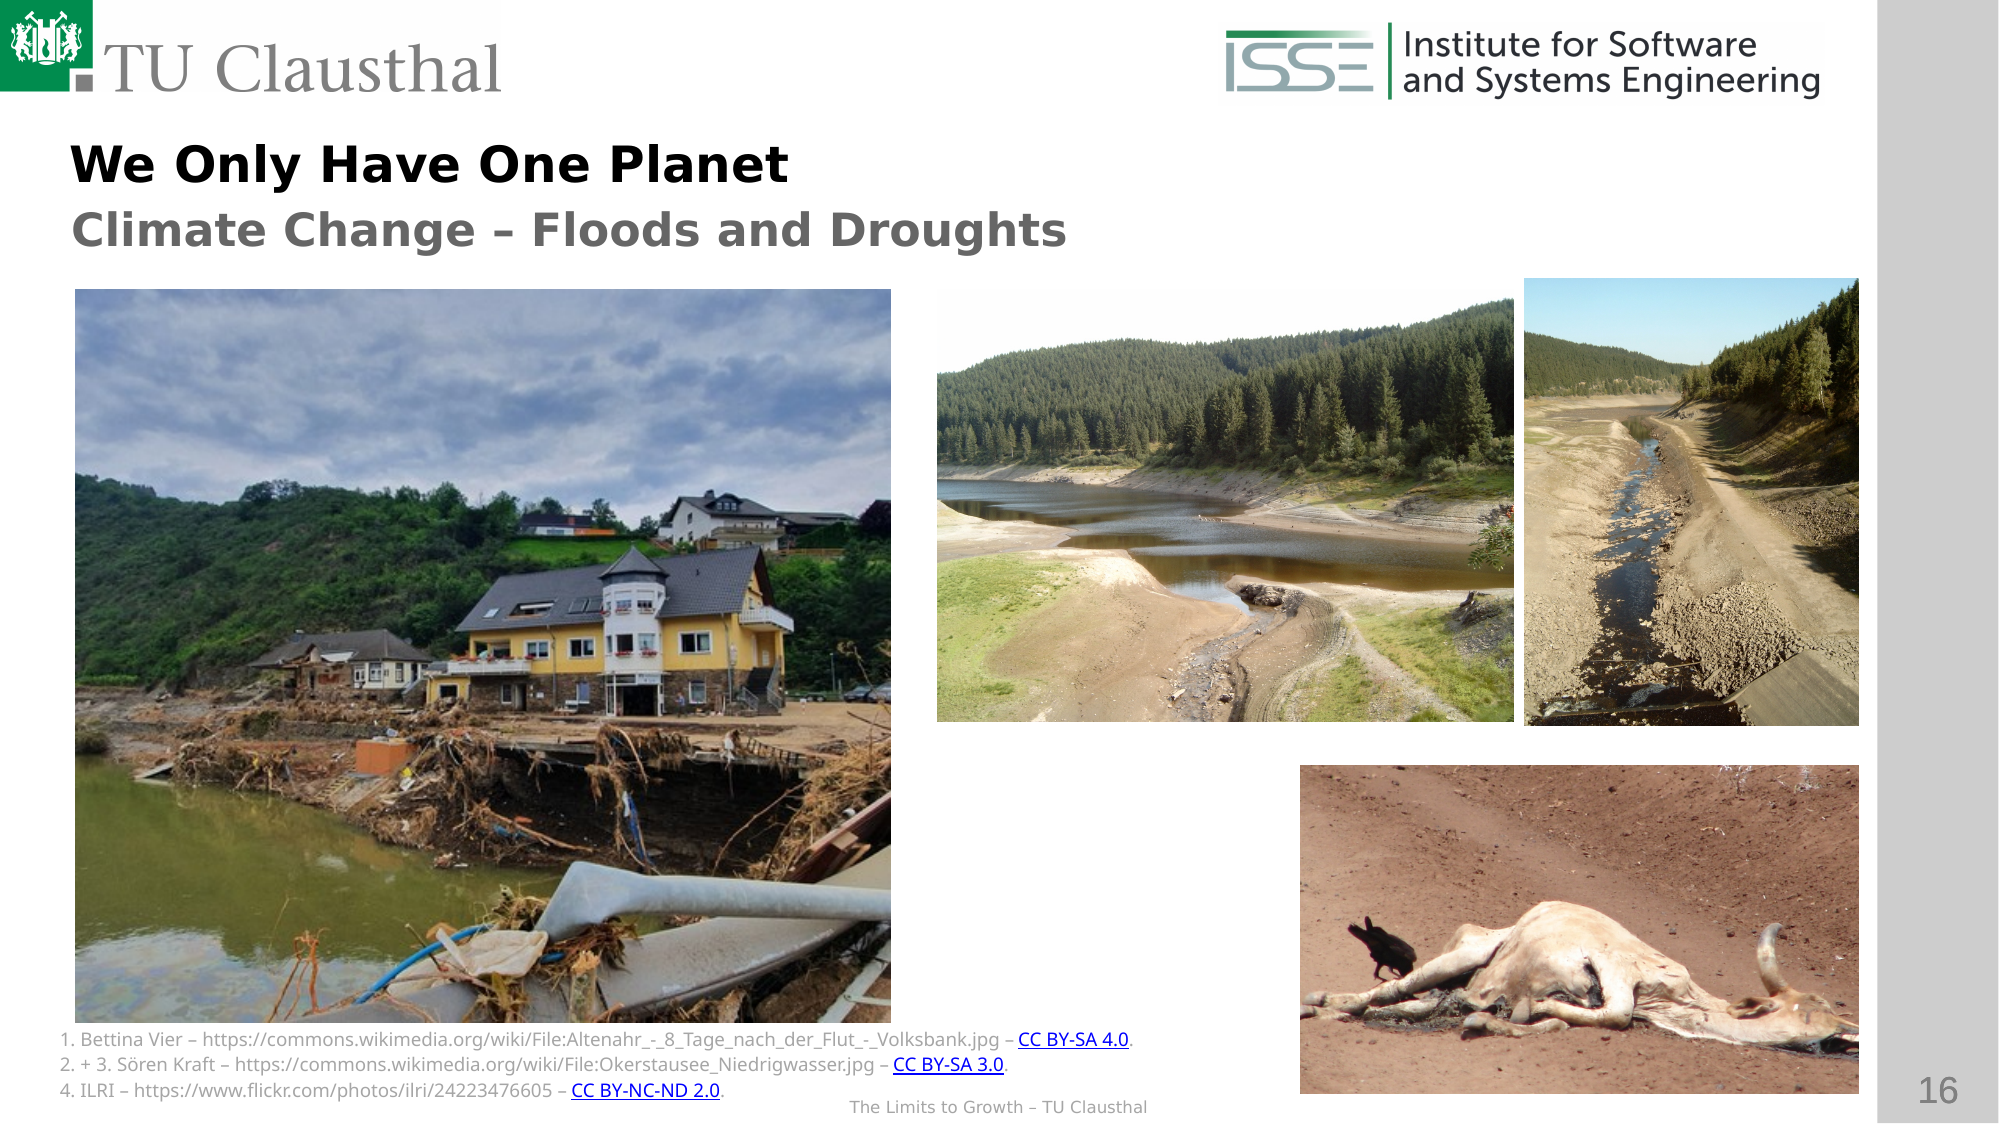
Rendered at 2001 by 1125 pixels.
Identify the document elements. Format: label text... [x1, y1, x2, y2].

text_box We Only Have One Planet [55, 125, 1818, 207]
picture [0, 0, 501, 92]
text_box Climate Change – Floods and Droughts [70, 188, 1769, 269]
picture [74, 289, 891, 1023]
picture [1524, 278, 1859, 726]
picture [937, 289, 1514, 722]
picture [1300, 764, 1859, 1094]
picture [1218, 22, 1825, 106]
text_box 1. Bettina Vier – https://commons.wikimedia.org/wiki/File:Altenahr_-_8_Tage_nach_der_Flut_-_Volksbank.jpg – CC BY-SA 4.0. 2. + 3. Sören Kraft – https://commons.wikimedia.org/wiki/File:Okerstausee_Niedrigwasser.jpg – CC BY-SA 3.0. 4. ILRI – https://www.flickr.com/photos/ilri/24223476605 – CC BY-NC-ND 2.0. [44, 1020, 1321, 1112]
